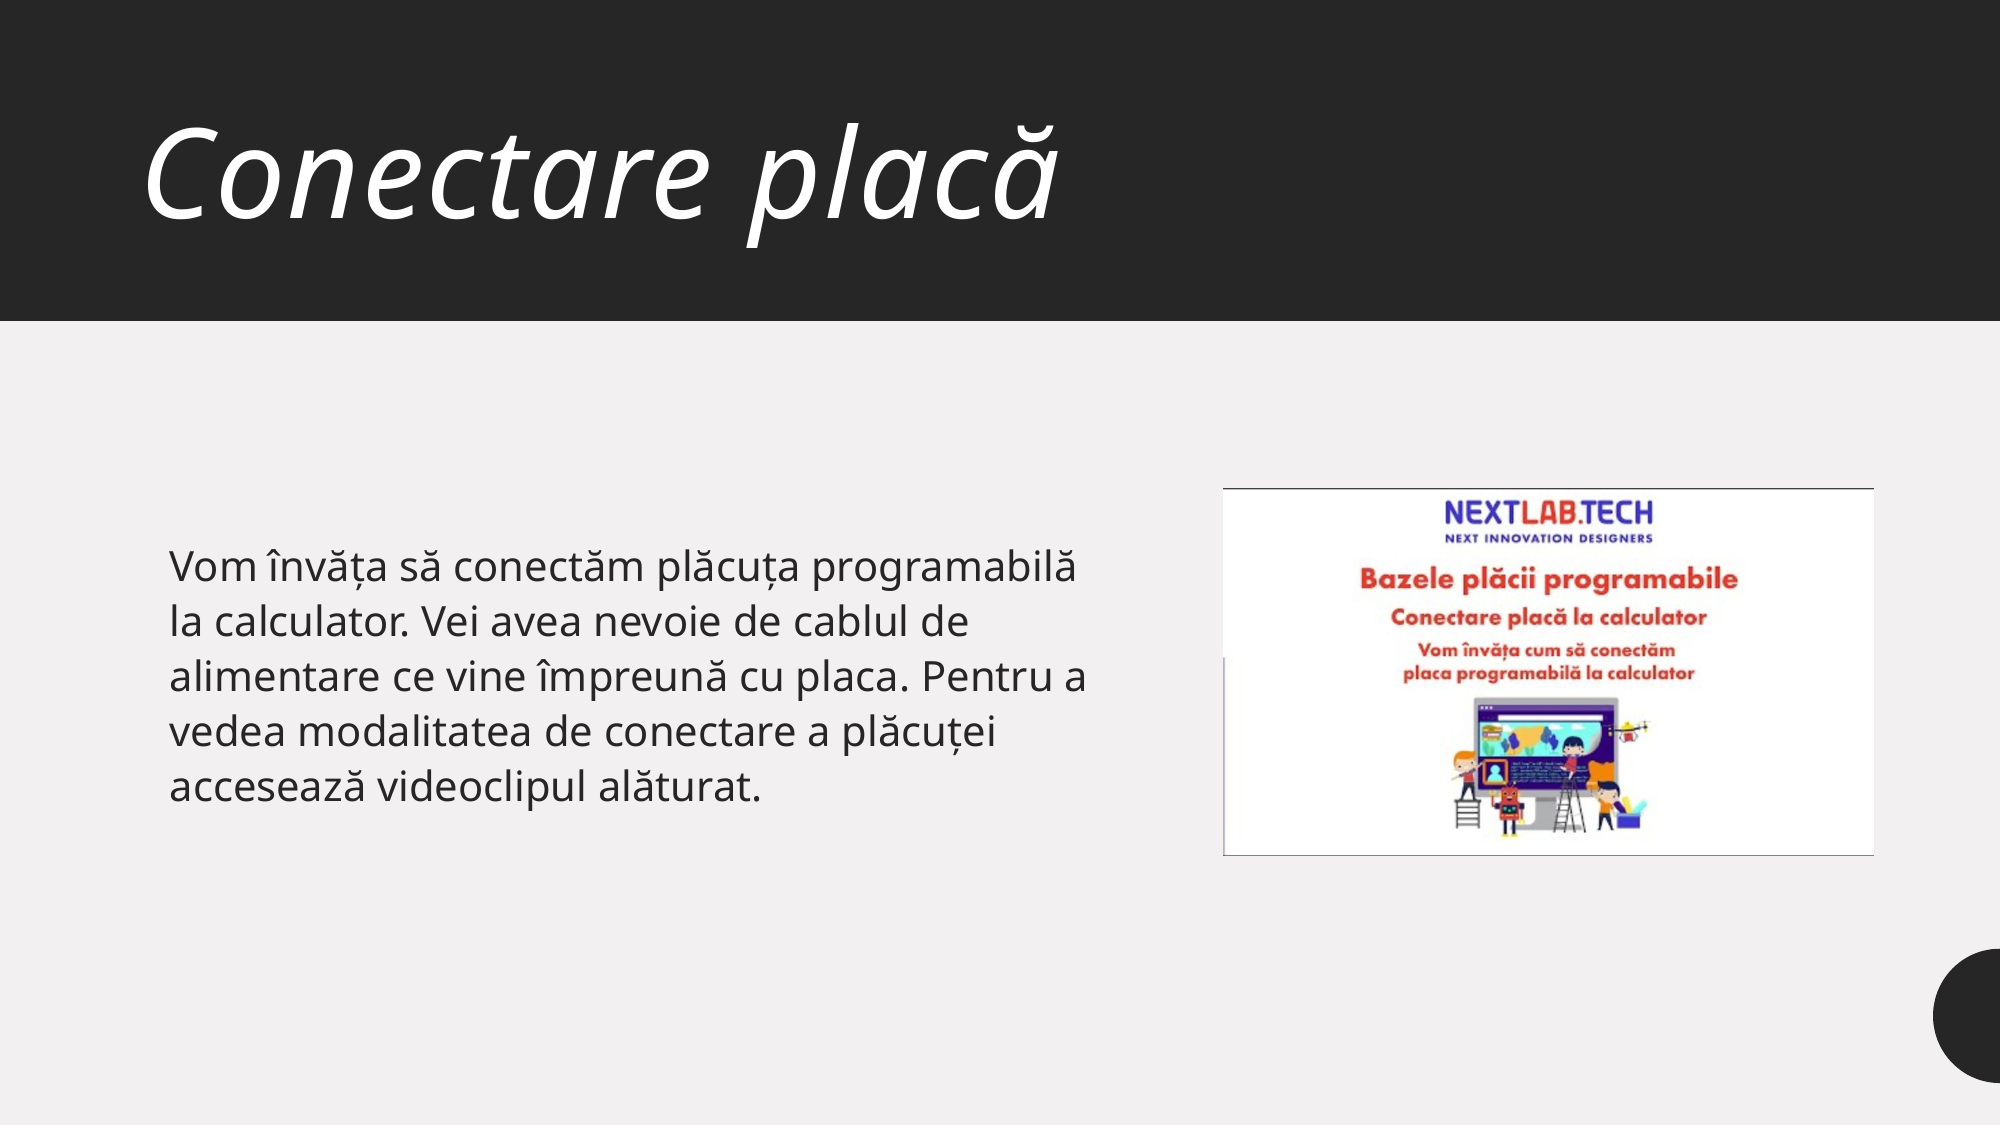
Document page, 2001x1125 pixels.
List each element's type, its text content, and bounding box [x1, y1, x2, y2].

list Vom învăța să conectăm plăcuța programabilă la calculator. Vei avea nevoie de cablul de alimentare ce vine împreună cu placa. Pentru a vedea modalitatea de conectare a plăcuței accesează videoclipul alăturat. [124, 395, 1116, 949]
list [1222, 488, 1875, 857]
text_box [0, 322, 2000, 1125]
text_box [0, 0, 2000, 322]
title Conectare placă [124, 68, 1875, 287]
text_box [1933, 948, 2000, 1084]
